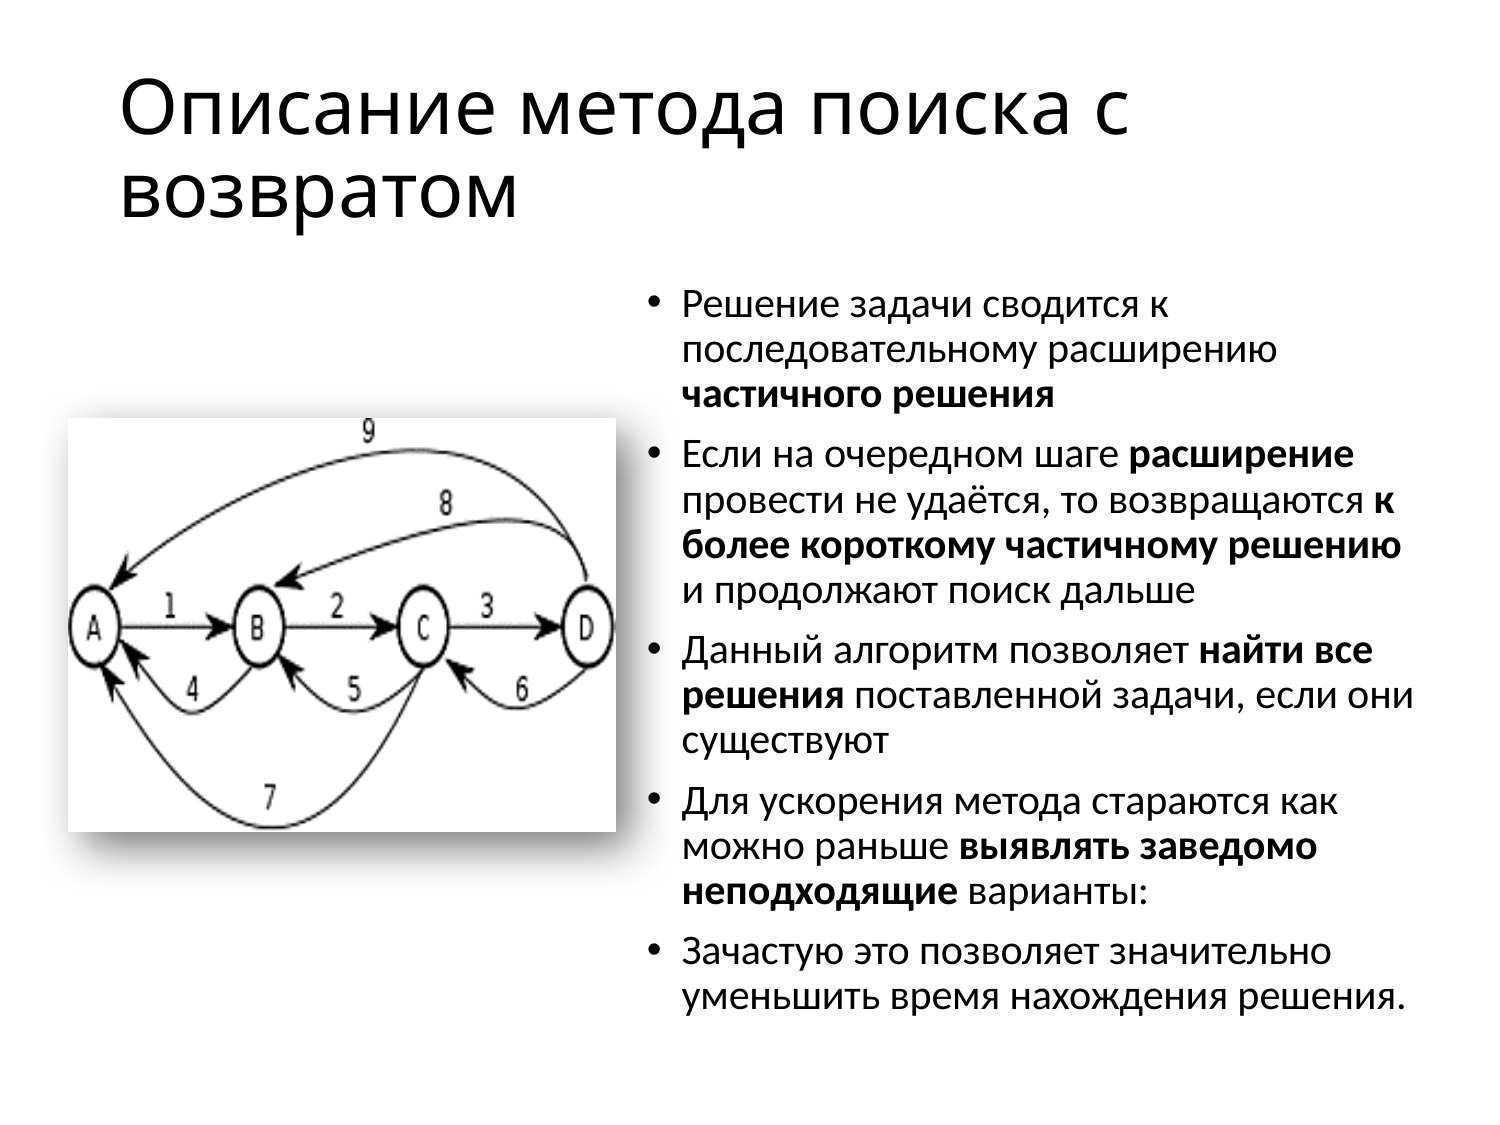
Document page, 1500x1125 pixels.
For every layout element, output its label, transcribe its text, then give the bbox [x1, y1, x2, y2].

title Описание метода поиска с возвратом [103, 59, 1397, 243]
list Решение задачи сводится к последовательному расширению частичного решения Если на очередном шаге расширение провести не удаётся, то возвращаются к более короткому частичному решению и продолжают поиск дальше Данный алгоритм позволяет найти все решения поставленной задачи, если они существуют Для ускорения метода стараются как можно раньше выявлять заведомо неподходящие варианты: Зачастую это позволяет значительно уменьшить время нахождения решения. [631, 273, 1432, 1040]
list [68, 418, 616, 832]
